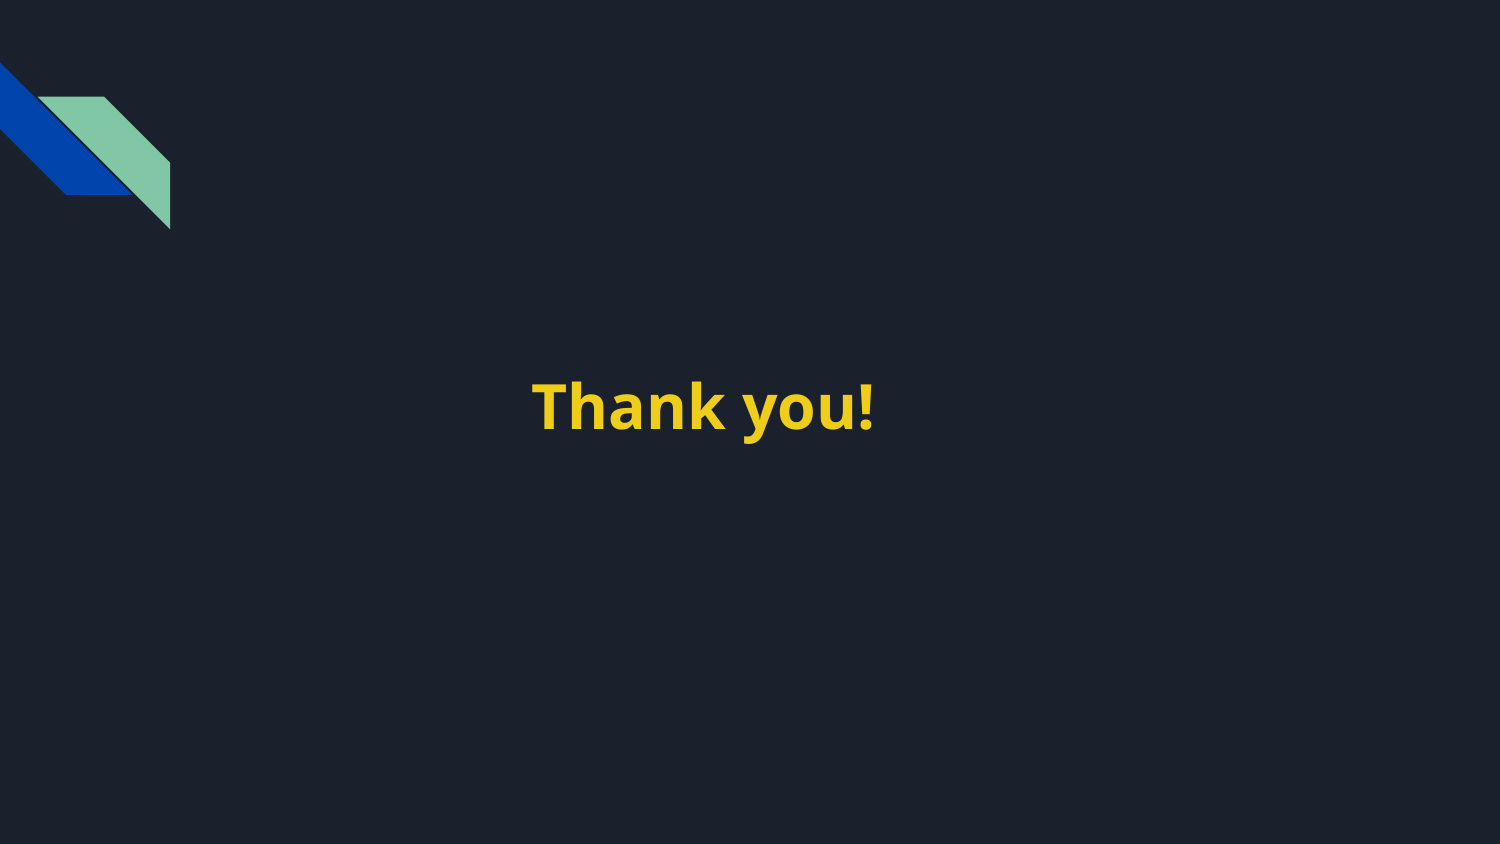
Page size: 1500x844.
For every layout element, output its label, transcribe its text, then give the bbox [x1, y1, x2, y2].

title Thank you! [516, 351, 1020, 466]
